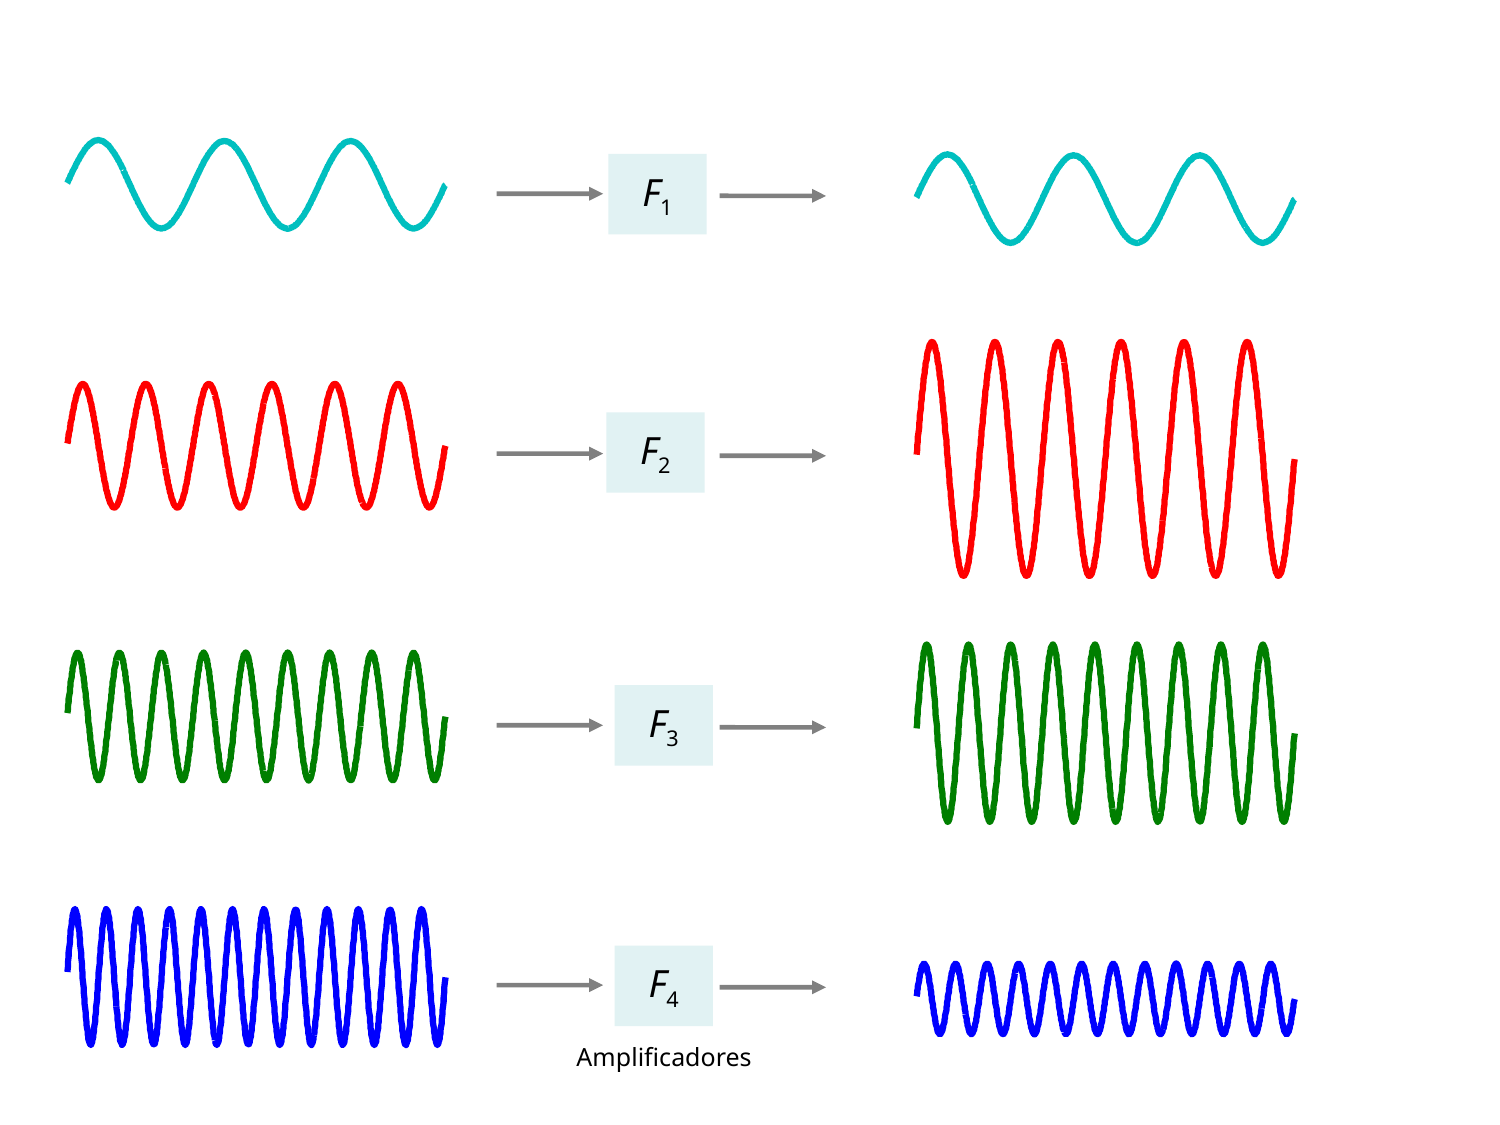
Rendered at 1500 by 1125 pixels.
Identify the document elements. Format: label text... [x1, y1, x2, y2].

text_box [496, 978, 604, 992]
text_box F1 [608, 153, 707, 235]
text_box F3 [614, 685, 713, 766]
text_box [916, 341, 1295, 577]
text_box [916, 644, 1295, 823]
text_box [719, 721, 827, 734]
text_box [66, 139, 446, 229]
text_box [719, 449, 827, 462]
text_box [67, 652, 446, 781]
text_box F4 [614, 945, 713, 1027]
text_box Amplificadores [561, 1034, 767, 1079]
text_box [496, 187, 604, 200]
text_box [67, 383, 446, 509]
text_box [67, 908, 446, 1046]
text_box [496, 719, 604, 732]
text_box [916, 963, 1295, 1035]
text_box F2 [606, 412, 705, 493]
text_box [719, 189, 827, 203]
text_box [916, 154, 1295, 244]
text_box [496, 447, 604, 460]
text_box [719, 981, 827, 994]
